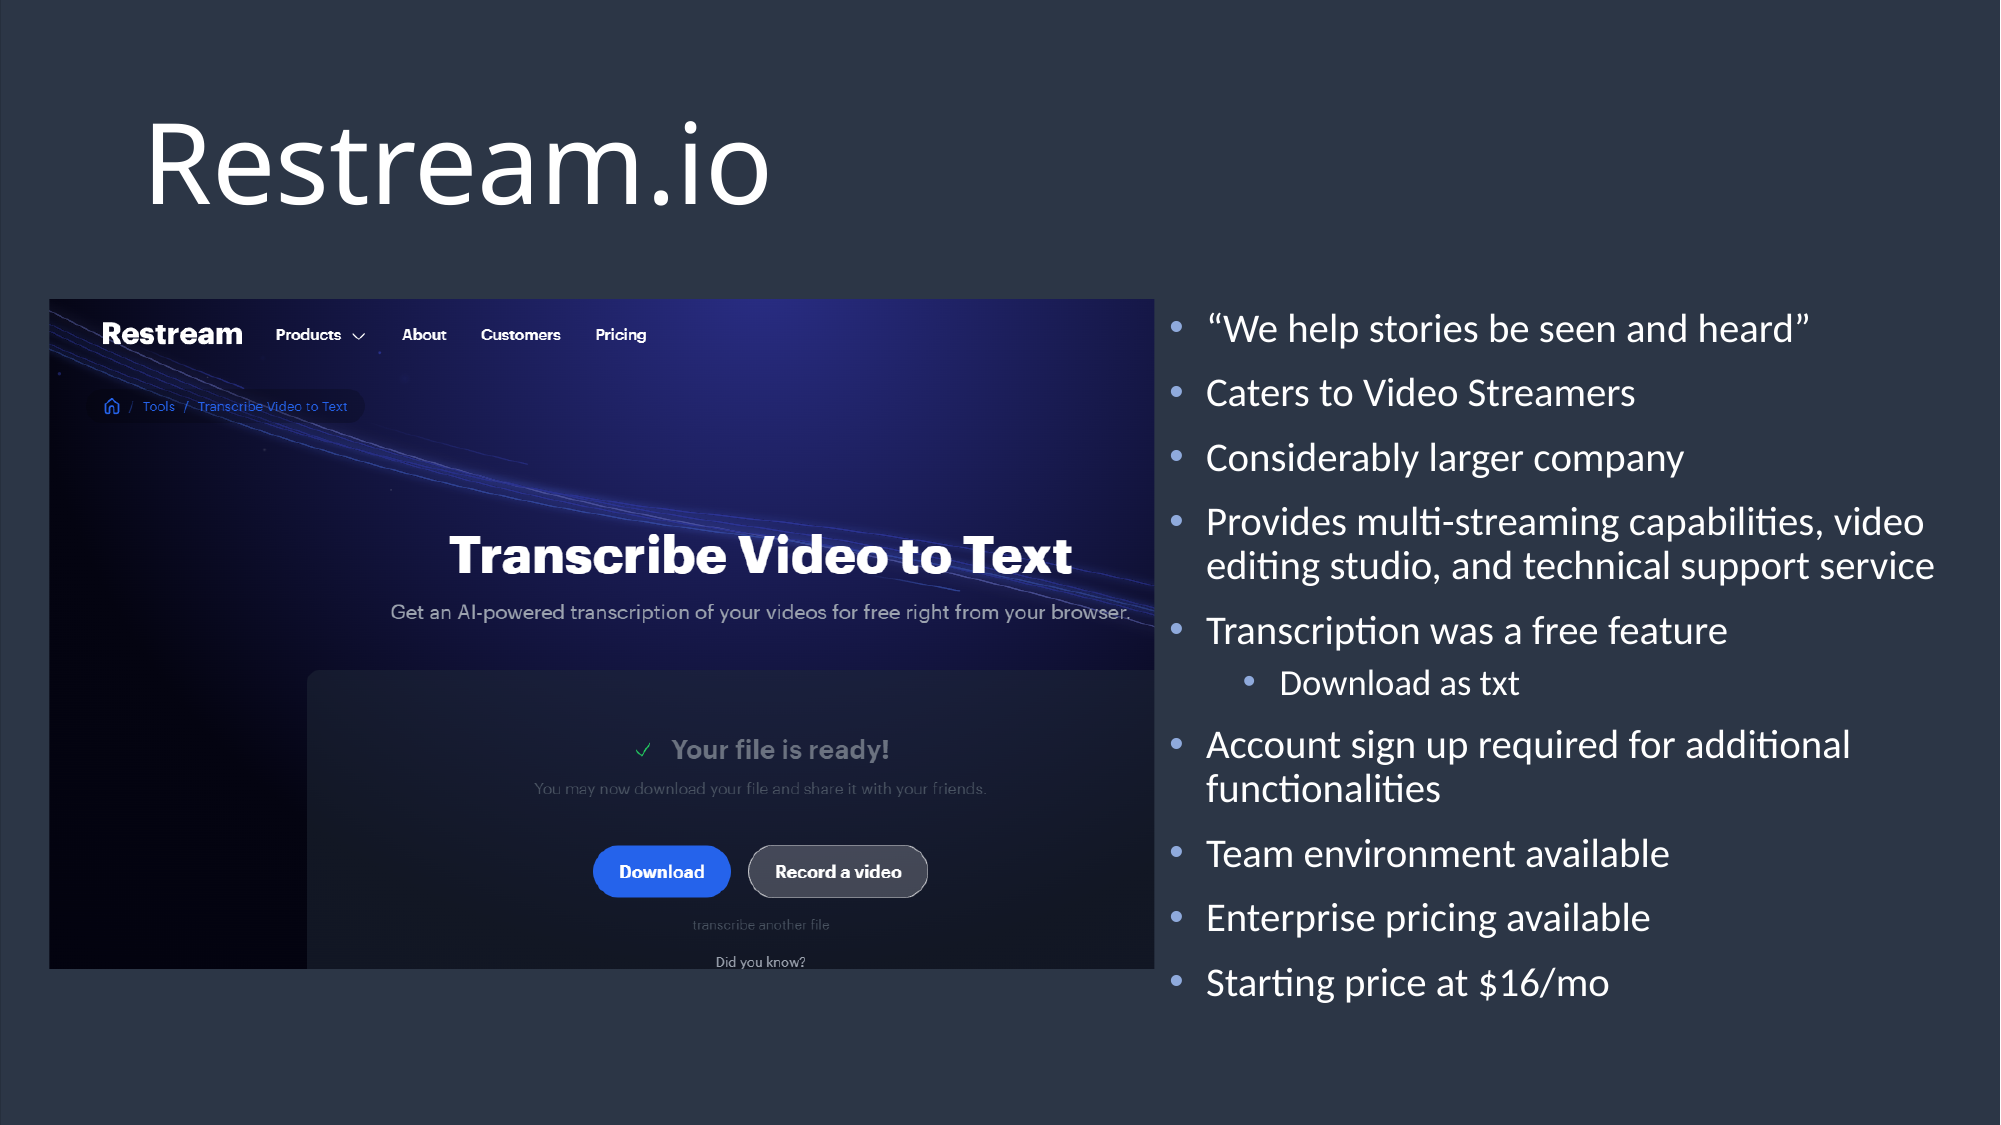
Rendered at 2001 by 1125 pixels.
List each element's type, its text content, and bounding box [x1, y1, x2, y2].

list “We help stories be seen and heard” Caters to Video Streamers Considerably larger company Provides multi-streaming capabilities, video editing studio, and technical support service Transcription was a free feature Download as txt Account sign up required for additional functionalities Team environment available Enterprise pricing available Starting price at $16/mo [1154, 299, 2000, 1014]
title Restream.io [127, 59, 1873, 278]
picture [49, 299, 1155, 973]
